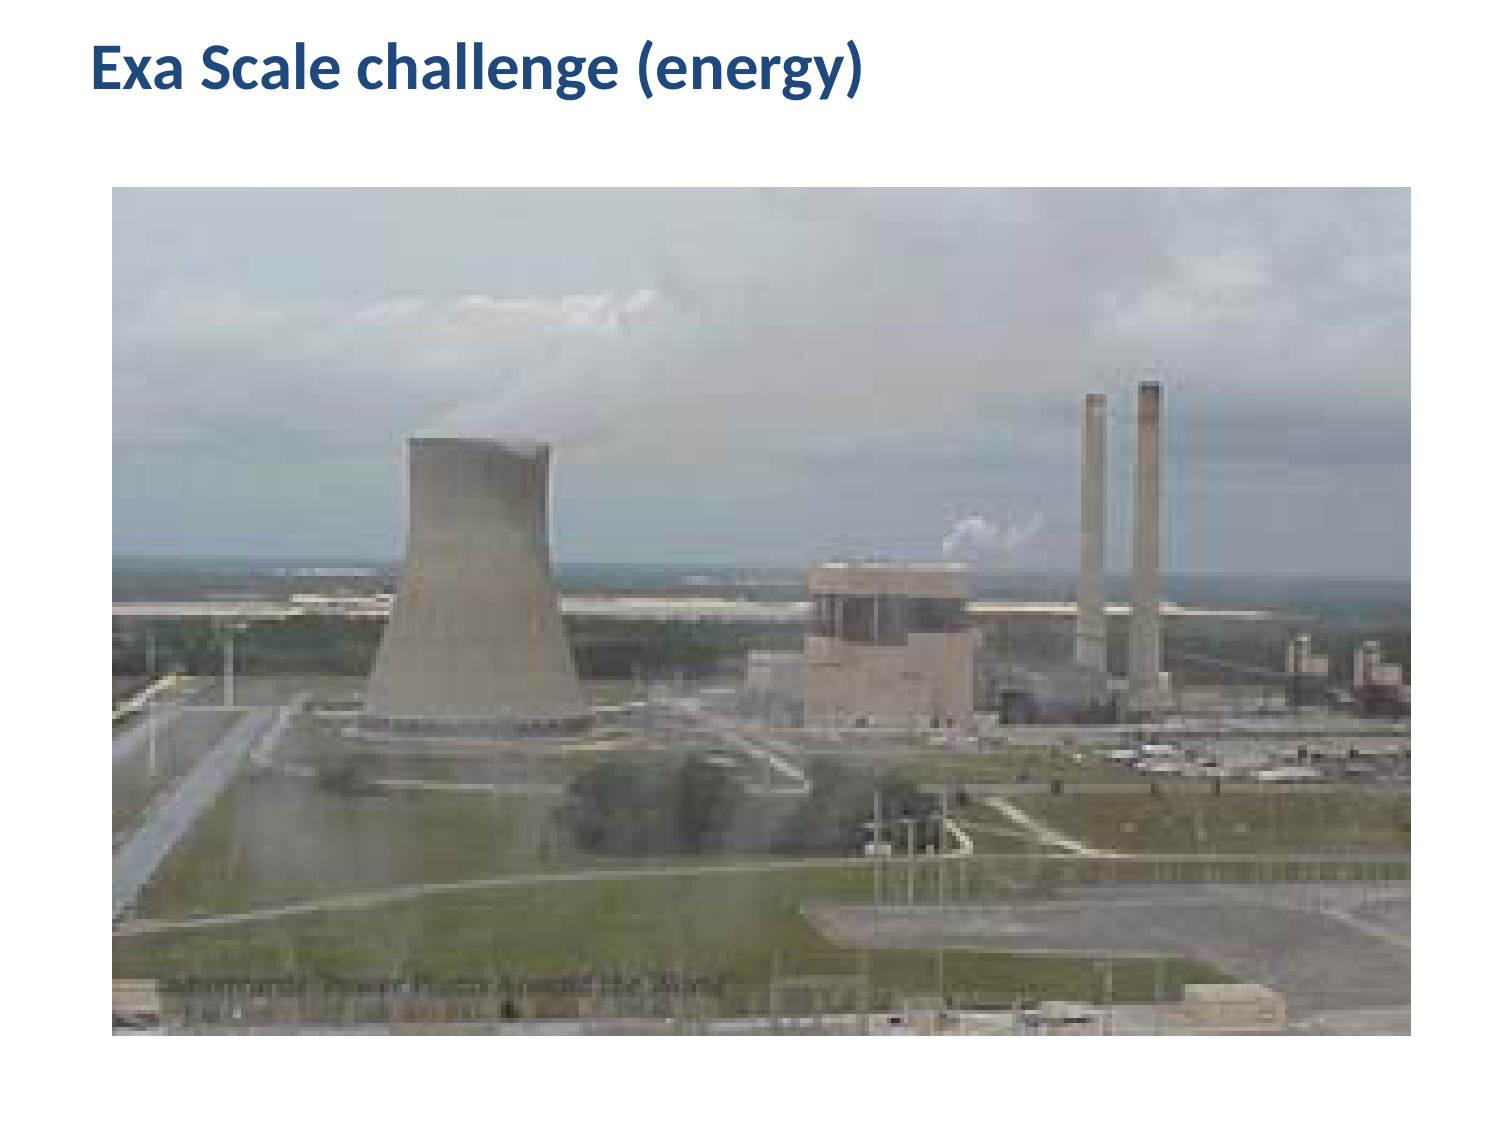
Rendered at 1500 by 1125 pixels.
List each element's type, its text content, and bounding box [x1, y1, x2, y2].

title Exa Scale challenge (energy) [75, 0, 1425, 125]
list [112, 187, 1412, 1037]
